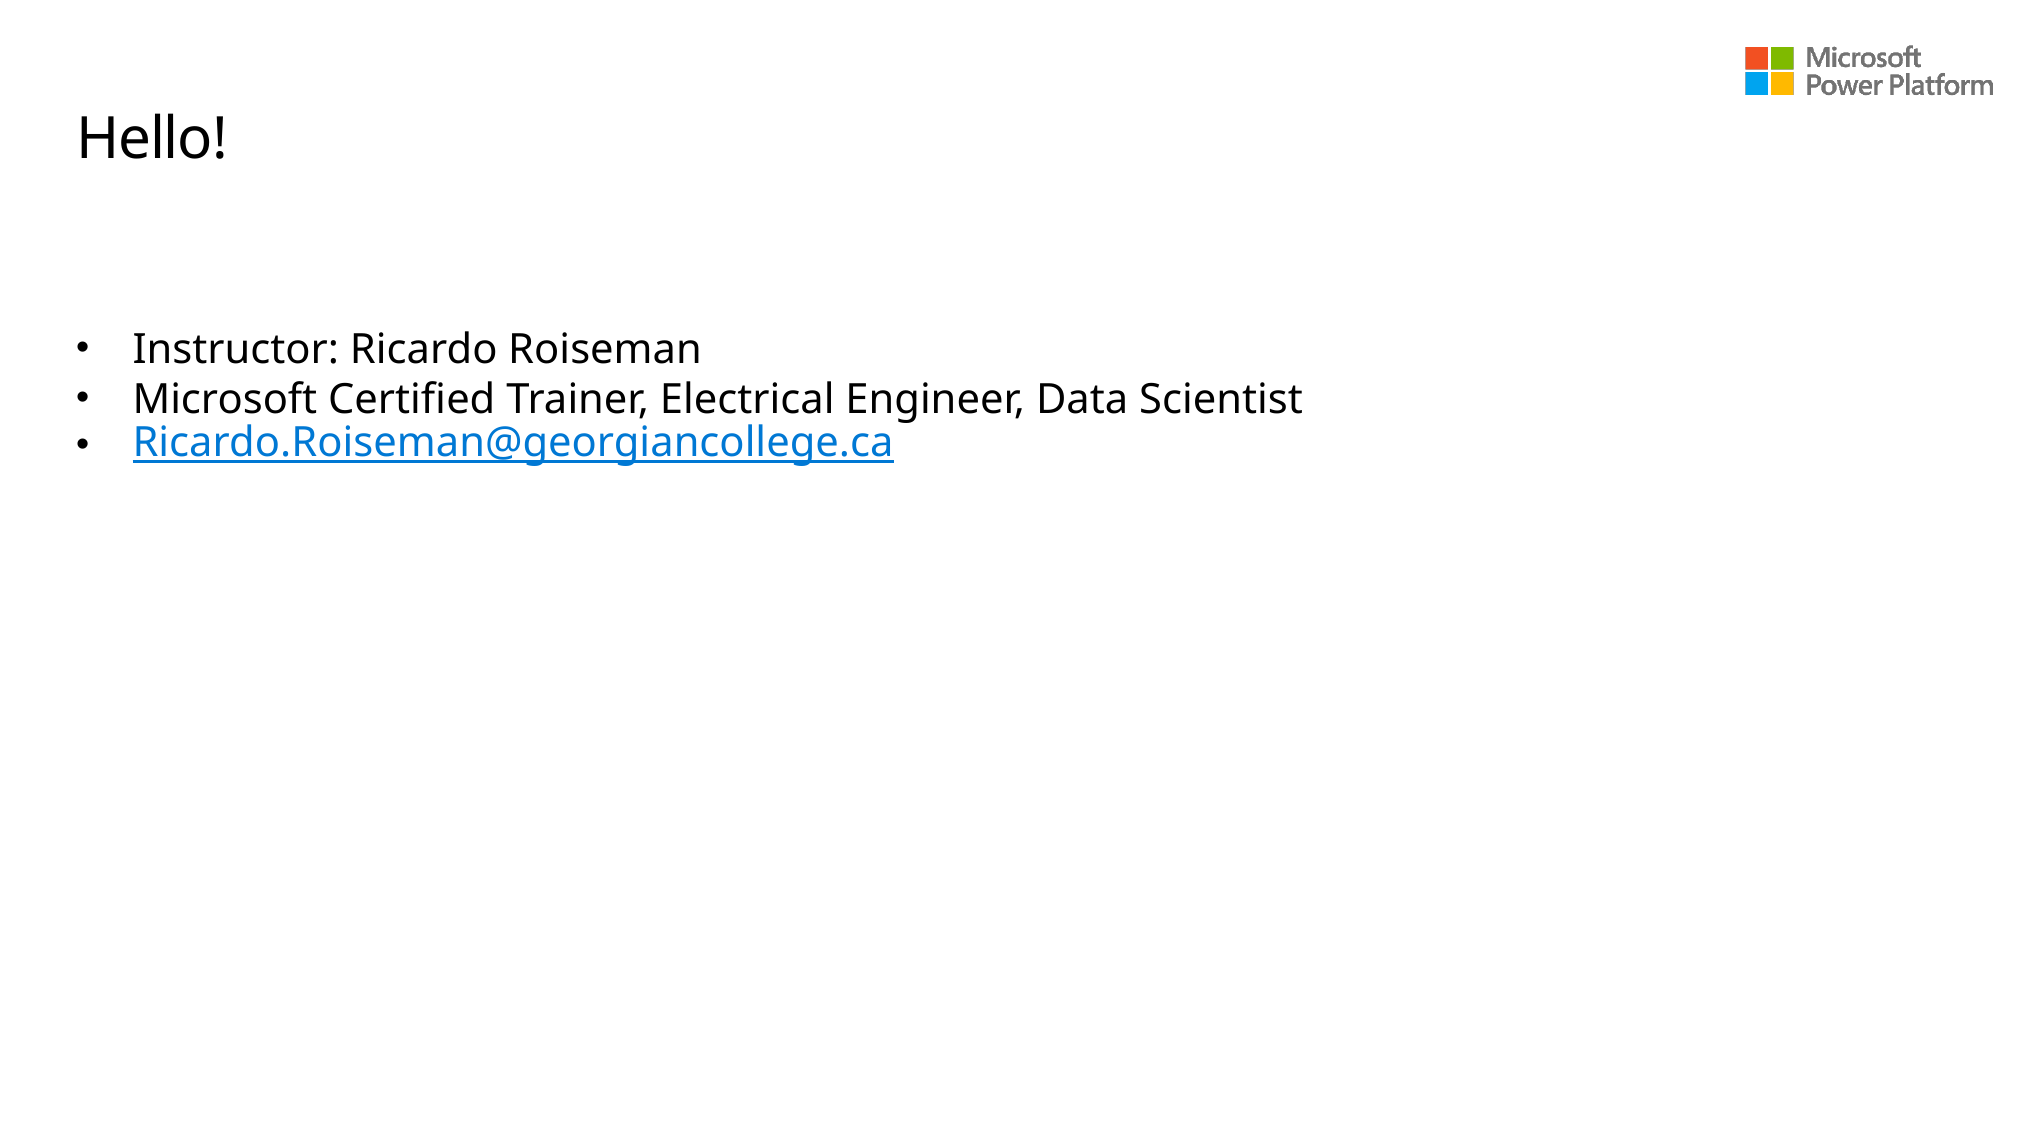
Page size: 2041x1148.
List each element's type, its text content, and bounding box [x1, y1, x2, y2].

title Hello! [76, 103, 1969, 172]
picture [1698, 0, 2041, 142]
text_box [76, 178, 995, 1033]
list Instructor: Ricardo Roiseman Microsoft Certified Trainer, Electrical Engineer, Data Scientist Ricardo.Roiseman@georgiancollege.ca [995, 321, 1647, 575]
